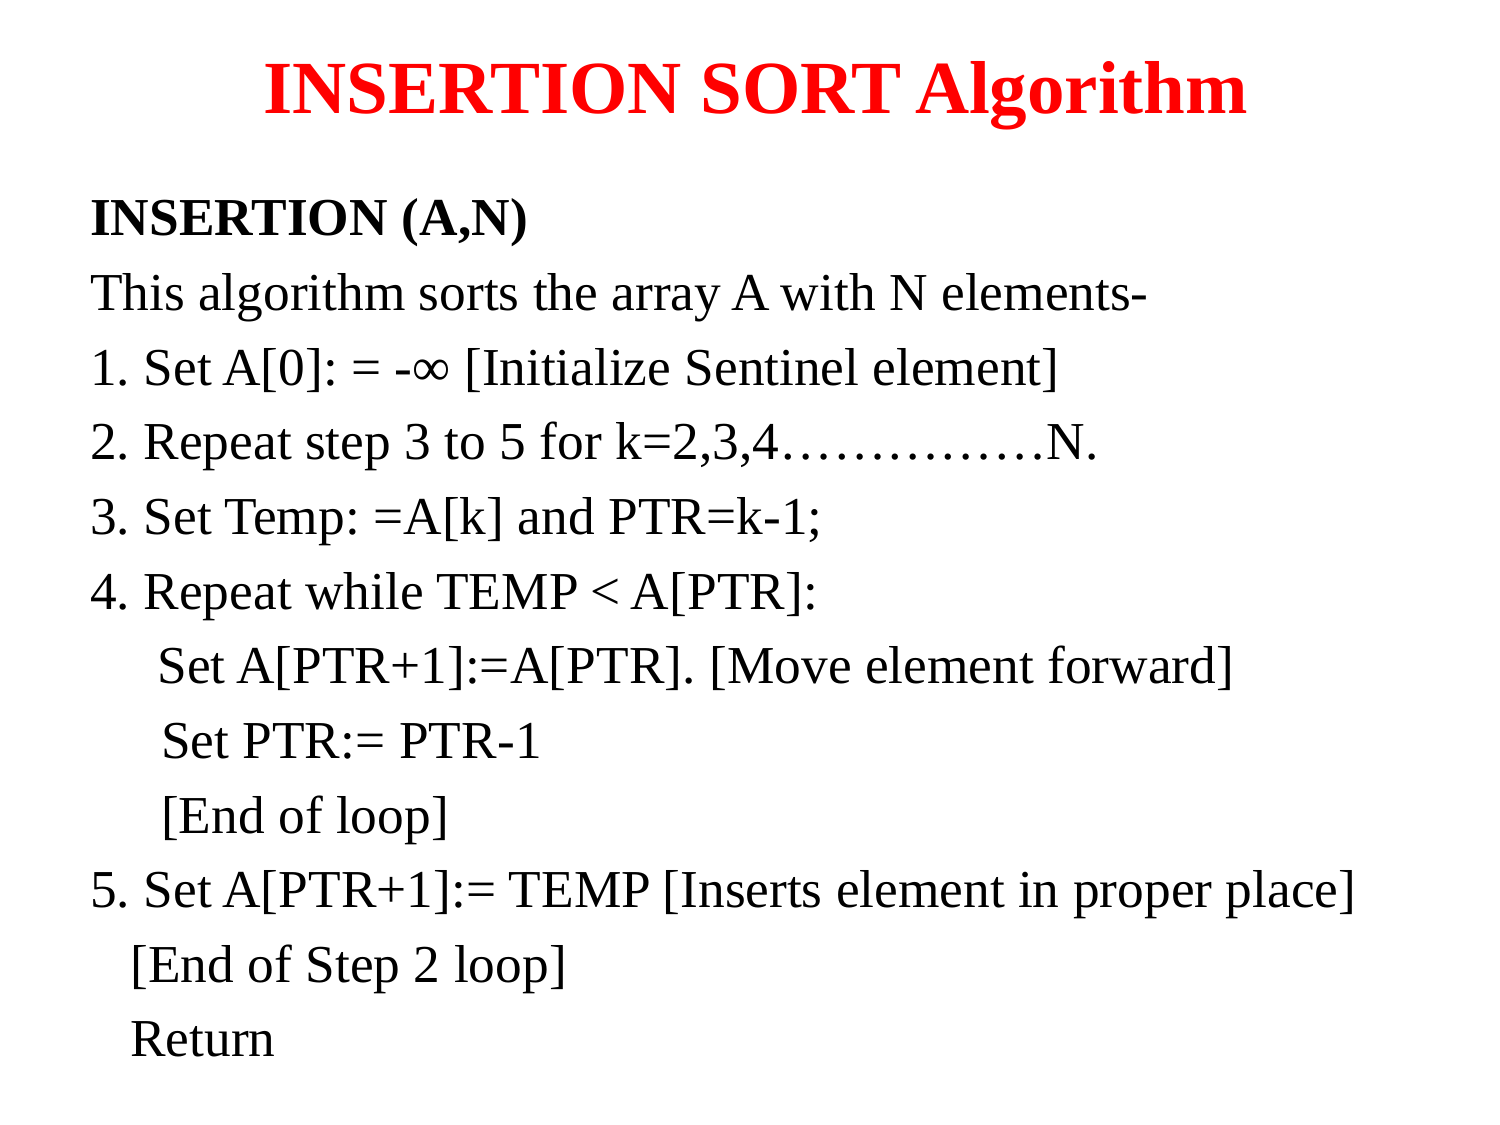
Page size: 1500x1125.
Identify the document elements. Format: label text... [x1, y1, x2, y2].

list INSERTION (A,N) This algorithm sorts the array A with N elements- 1. Set A[0]: = -∞ [Initialize Sentinel element] 2. Repeat step 3 to 5 for k=2,3,4……………N. 3. Set Temp: =A[k] and PTR=k-1; 4. Repeat while TEMP < A[PTR]: Set A[PTR+1]:=A[PTR]. [Move element forward] Set PTR:= PTR-1 [End of loop] 5. Set A[PTR+1]:= TEMP [Inserts element in proper place] [End of Step 2 loop] Return [75, 174, 1425, 1088]
title INSERTION SORT Algorithm [12, 24, 1500, 143]
